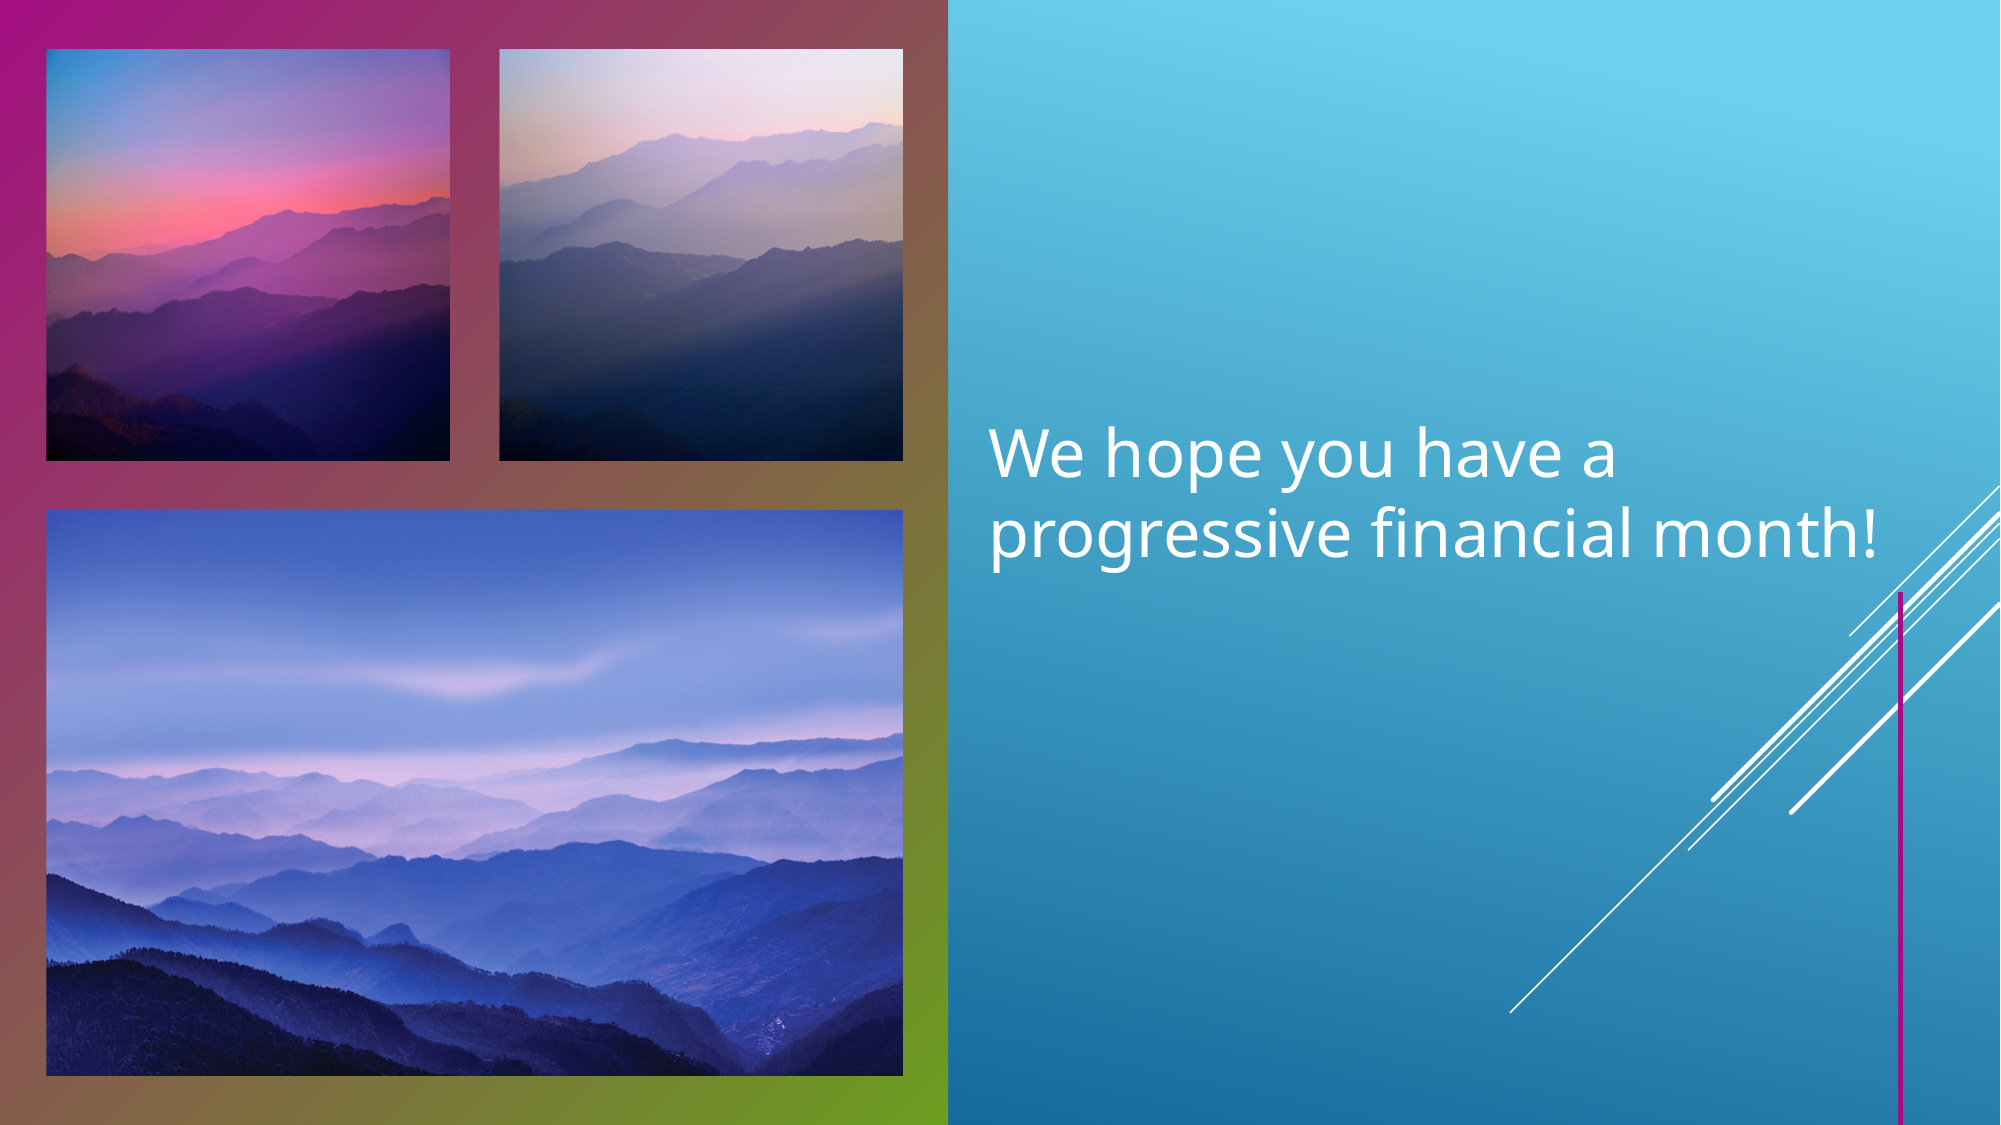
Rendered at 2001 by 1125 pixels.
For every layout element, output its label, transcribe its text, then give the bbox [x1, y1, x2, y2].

text_box We hope you have a progressive financial month! [973, 403, 1931, 579]
picture [46, 509, 904, 1076]
picture [46, 49, 451, 461]
picture [499, 49, 904, 461]
